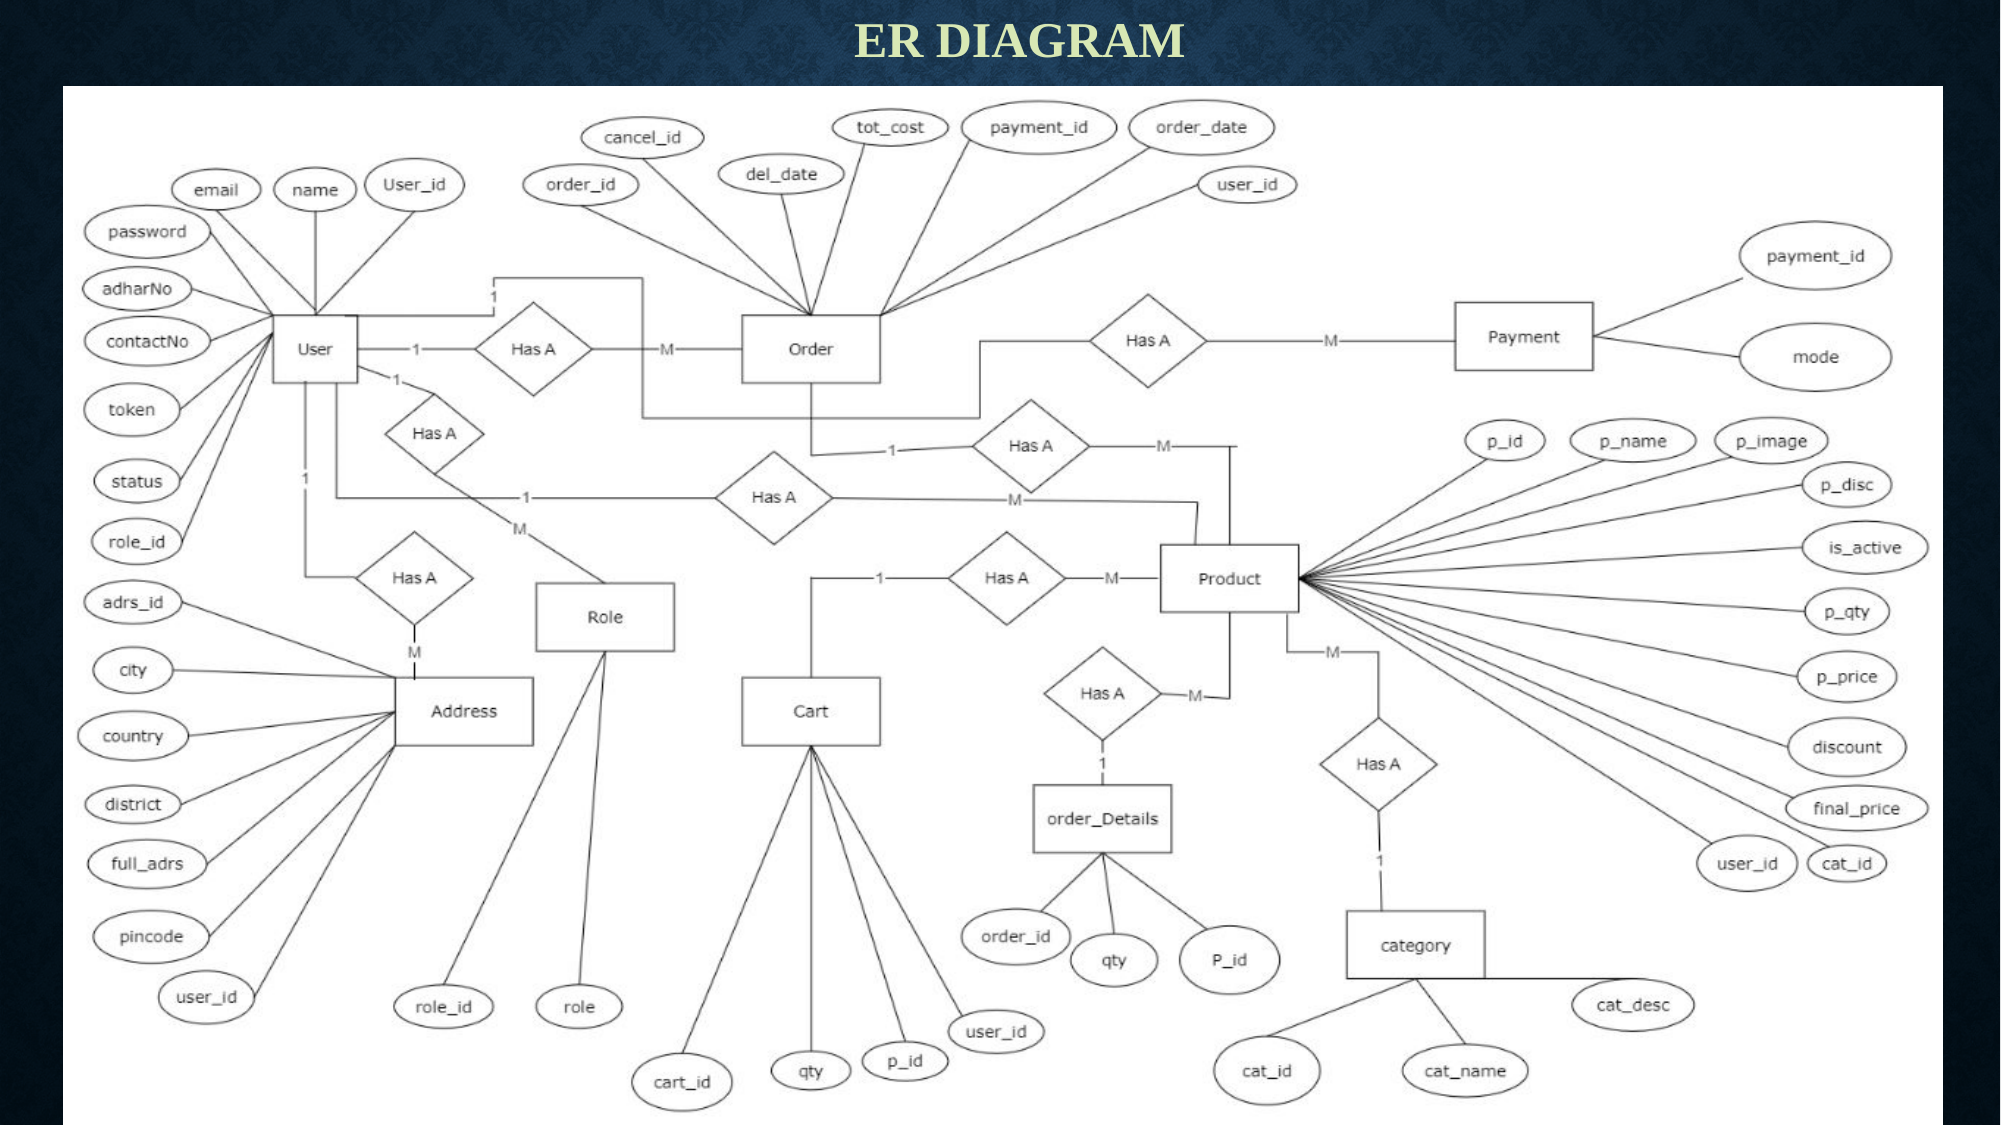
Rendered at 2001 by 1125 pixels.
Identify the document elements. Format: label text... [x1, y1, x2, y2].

text_box ER DIAGRAM [839, 0, 1840, 75]
picture [62, 86, 1943, 1125]
